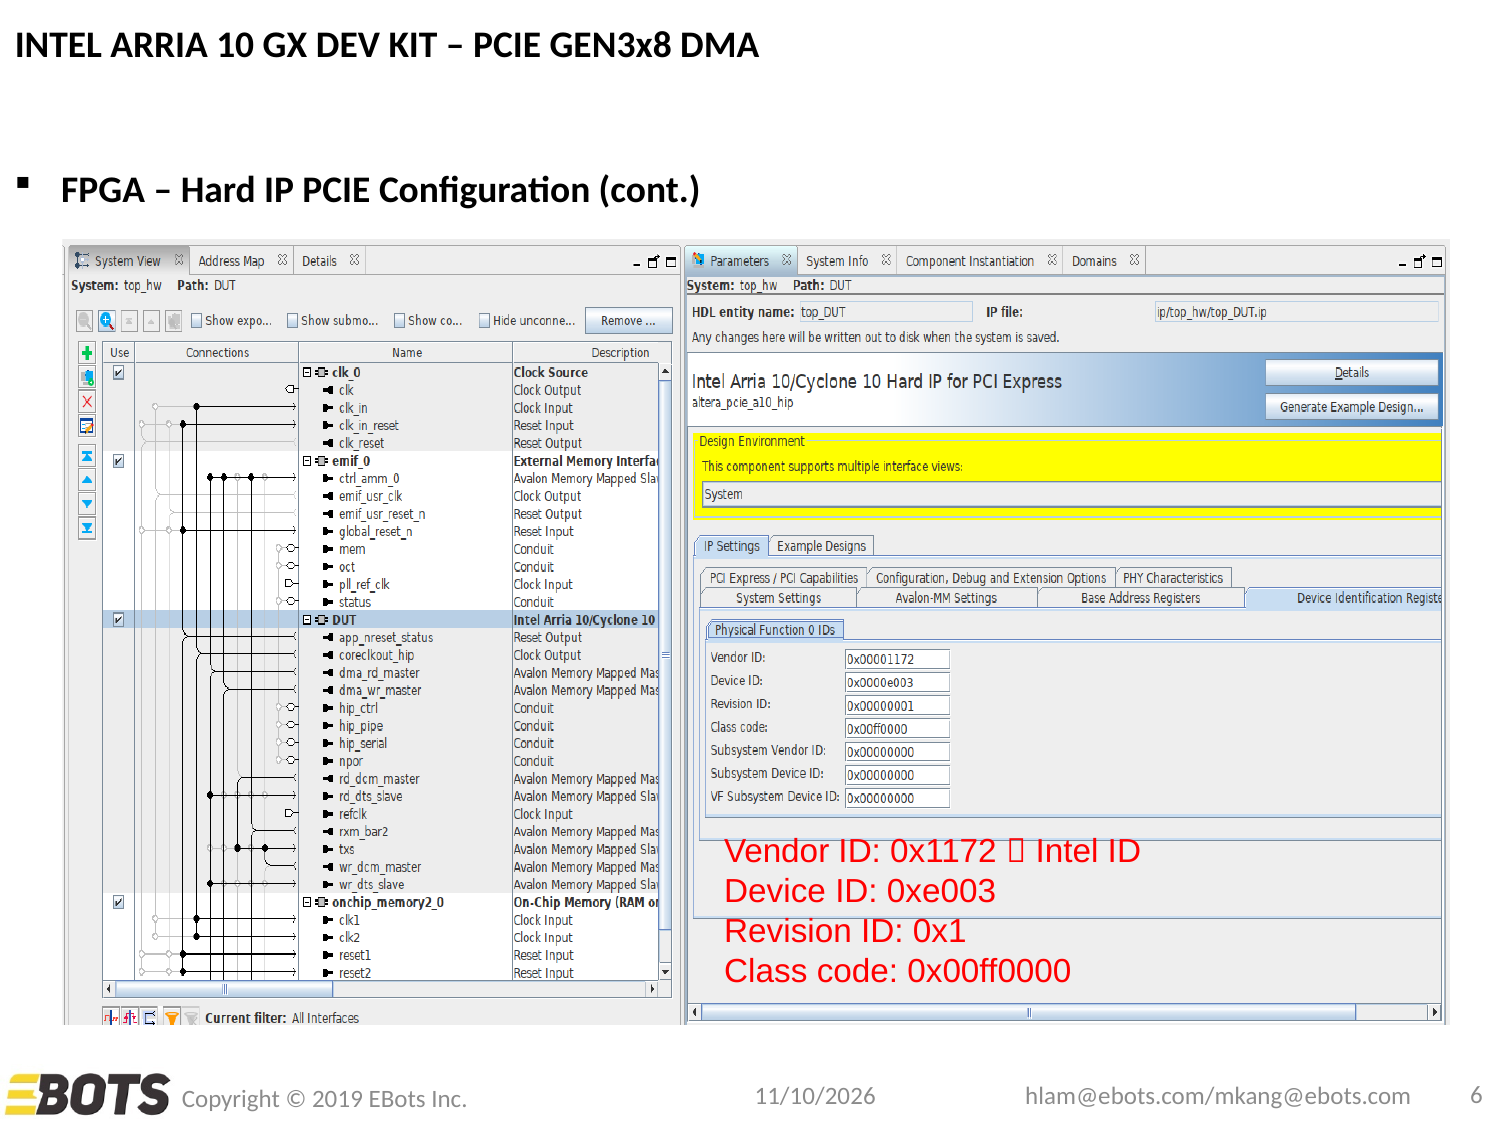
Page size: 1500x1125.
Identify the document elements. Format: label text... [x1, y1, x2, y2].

text_box Copyright © 2019 EBots Inc. [179, 1067, 513, 1125]
picture [62, 239, 1451, 1026]
text_box 10/7/2019 [640, 1065, 991, 1125]
text_box FPGA – Hard IP PCIE Configuration (cont.) [0, 157, 1500, 238]
text_box 6 [1147, 1063, 1498, 1124]
text_box INTEL ARRIA 10 GX DEV KIT – PCIE GEN3x8 DMA [0, 12, 1500, 118]
picture [0, 1064, 175, 1123]
text_box hlam@ebots.com/mkang@ebots.com [999, 1065, 1438, 1125]
